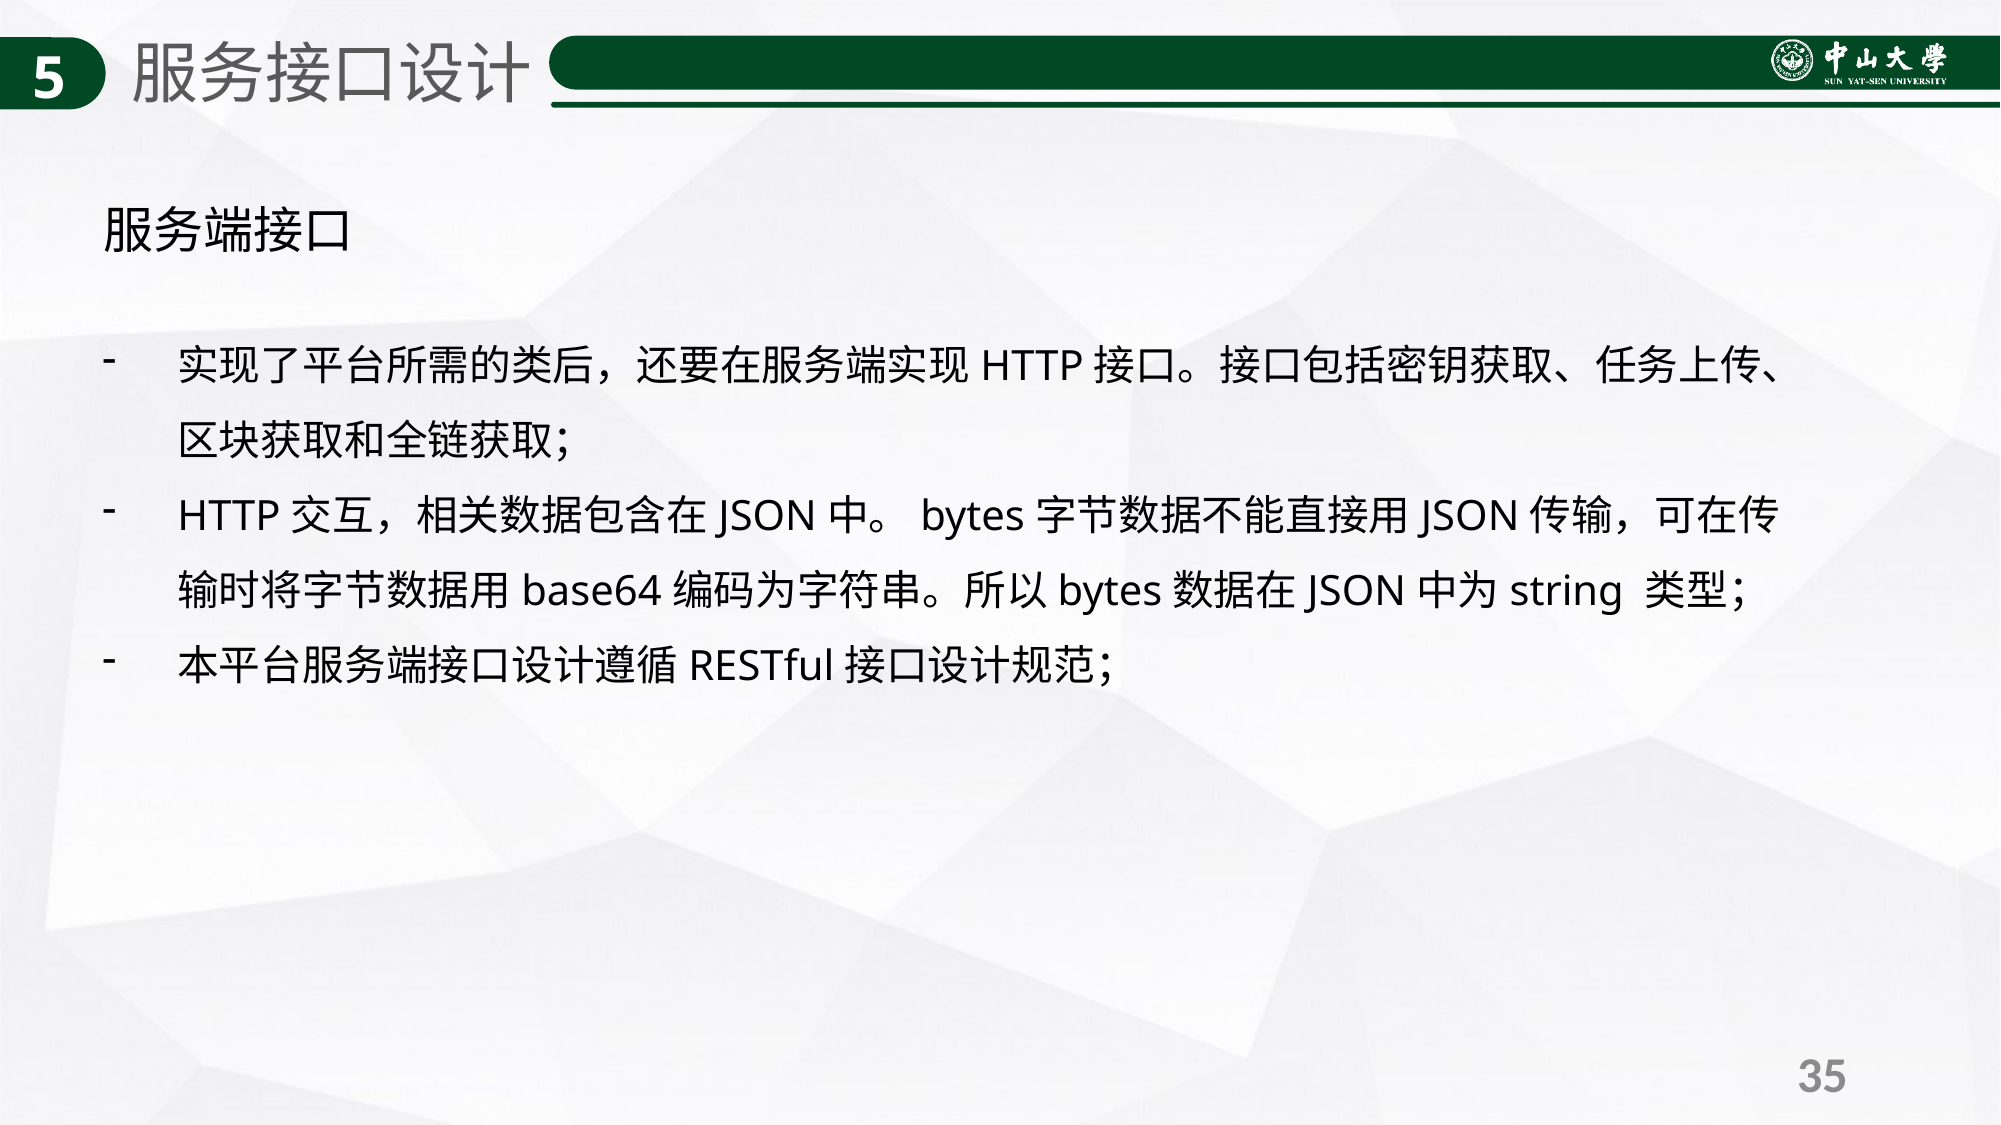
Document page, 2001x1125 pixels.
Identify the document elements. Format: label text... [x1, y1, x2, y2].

text_box 实现了平台所需的类后，还要在服务端实现HTTP接口。接口包括密钥获取、任务上传、区块获取和全链获取； HTTP交互，相关数据包含在JSON中。bytes字节数据不能直接用JSON传输，可在传输时将字节数据用base64编码为字符串。所以bytes数据在JSON中为string 类型； 本平台服务端接口设计遵循RESTful接口设计规范； [87, 306, 1834, 847]
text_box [549, 35, 2000, 108]
slide_number 35 [1412, 1042, 1863, 1103]
picture [0, 0, 2001, 1125]
text_box 服务接口设计 [116, 23, 548, 119]
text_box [0, 33, 106, 119]
text_box 服务端接口 [88, 190, 369, 266]
